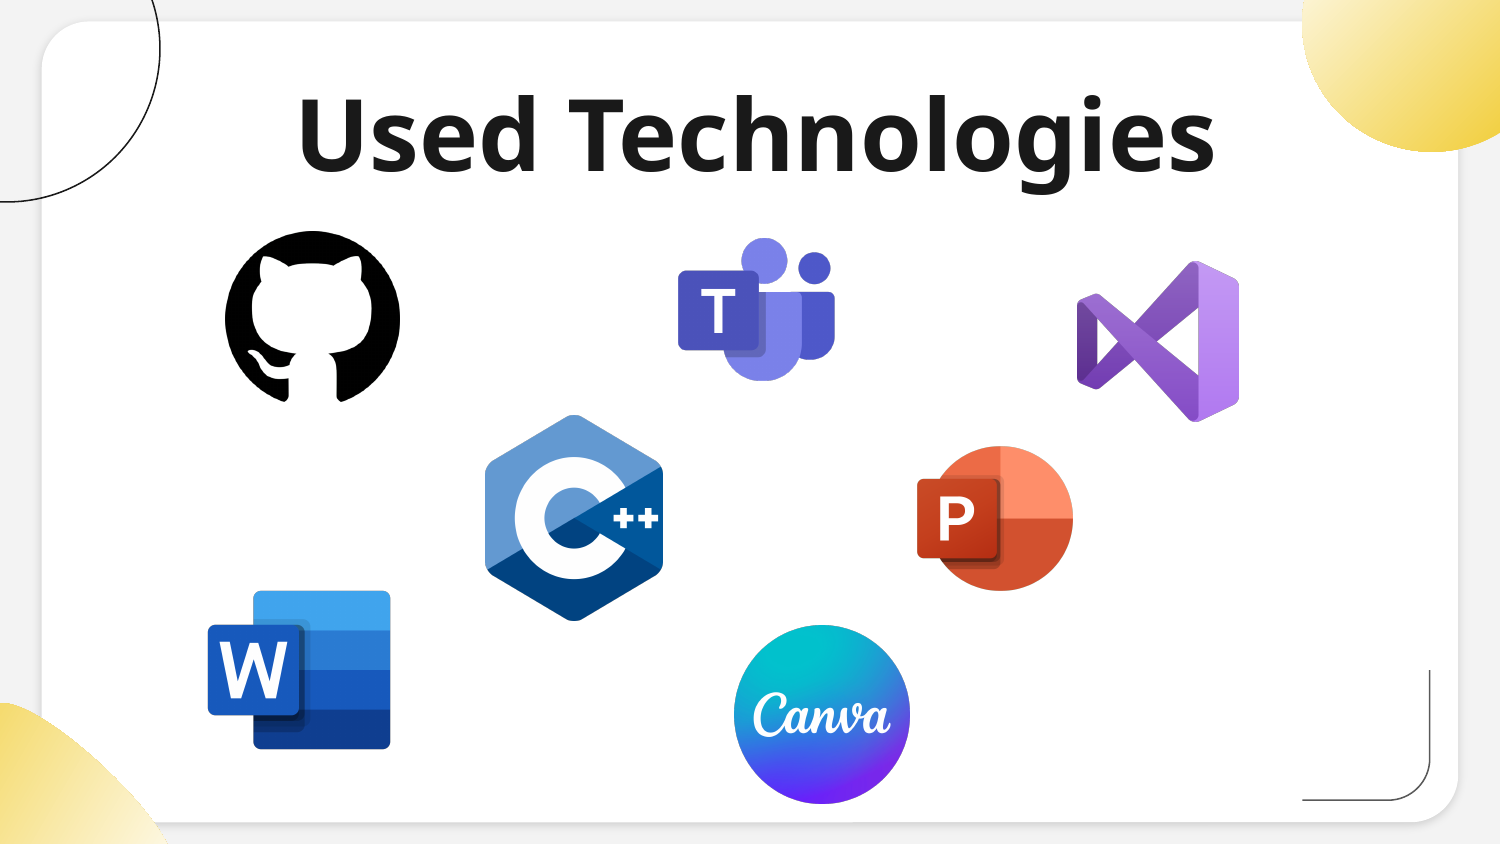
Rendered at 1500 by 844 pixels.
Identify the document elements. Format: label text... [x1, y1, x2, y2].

title Used Technologies [124, 55, 1388, 150]
picture [734, 260, 1239, 805]
picture [164, 536, 434, 804]
picture [225, 231, 401, 402]
picture [460, 408, 694, 626]
picture [678, 231, 835, 389]
